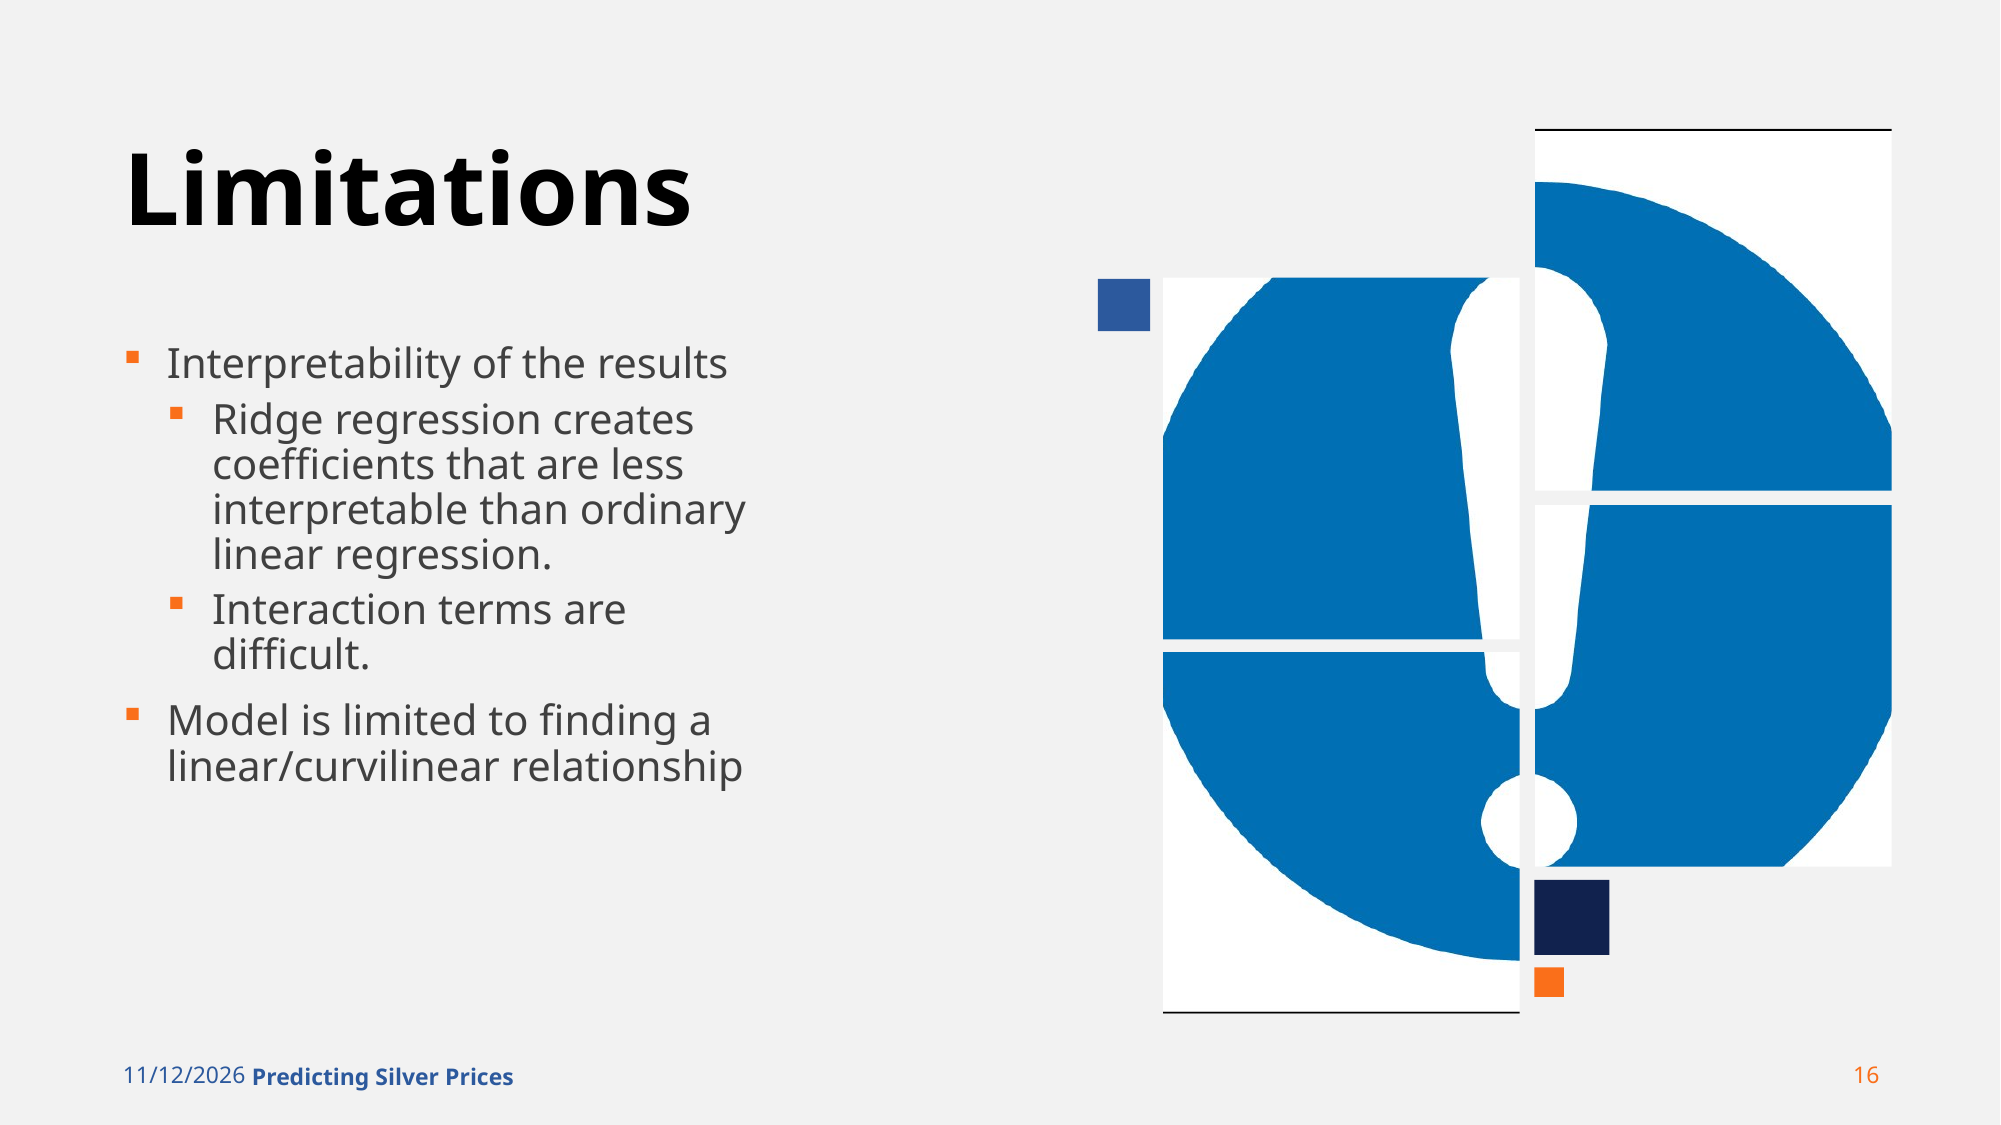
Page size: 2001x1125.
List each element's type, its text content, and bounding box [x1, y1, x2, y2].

list Interpretability of the results Ridge regression creates coefficients that are less interpretable than ordinary linear regression. Interaction terms are difficult. Model is limited to finding a linear/curvilinear relationship [108, 335, 810, 920]
title Limitations [108, 132, 810, 269]
picture [1163, 128, 1892, 1014]
